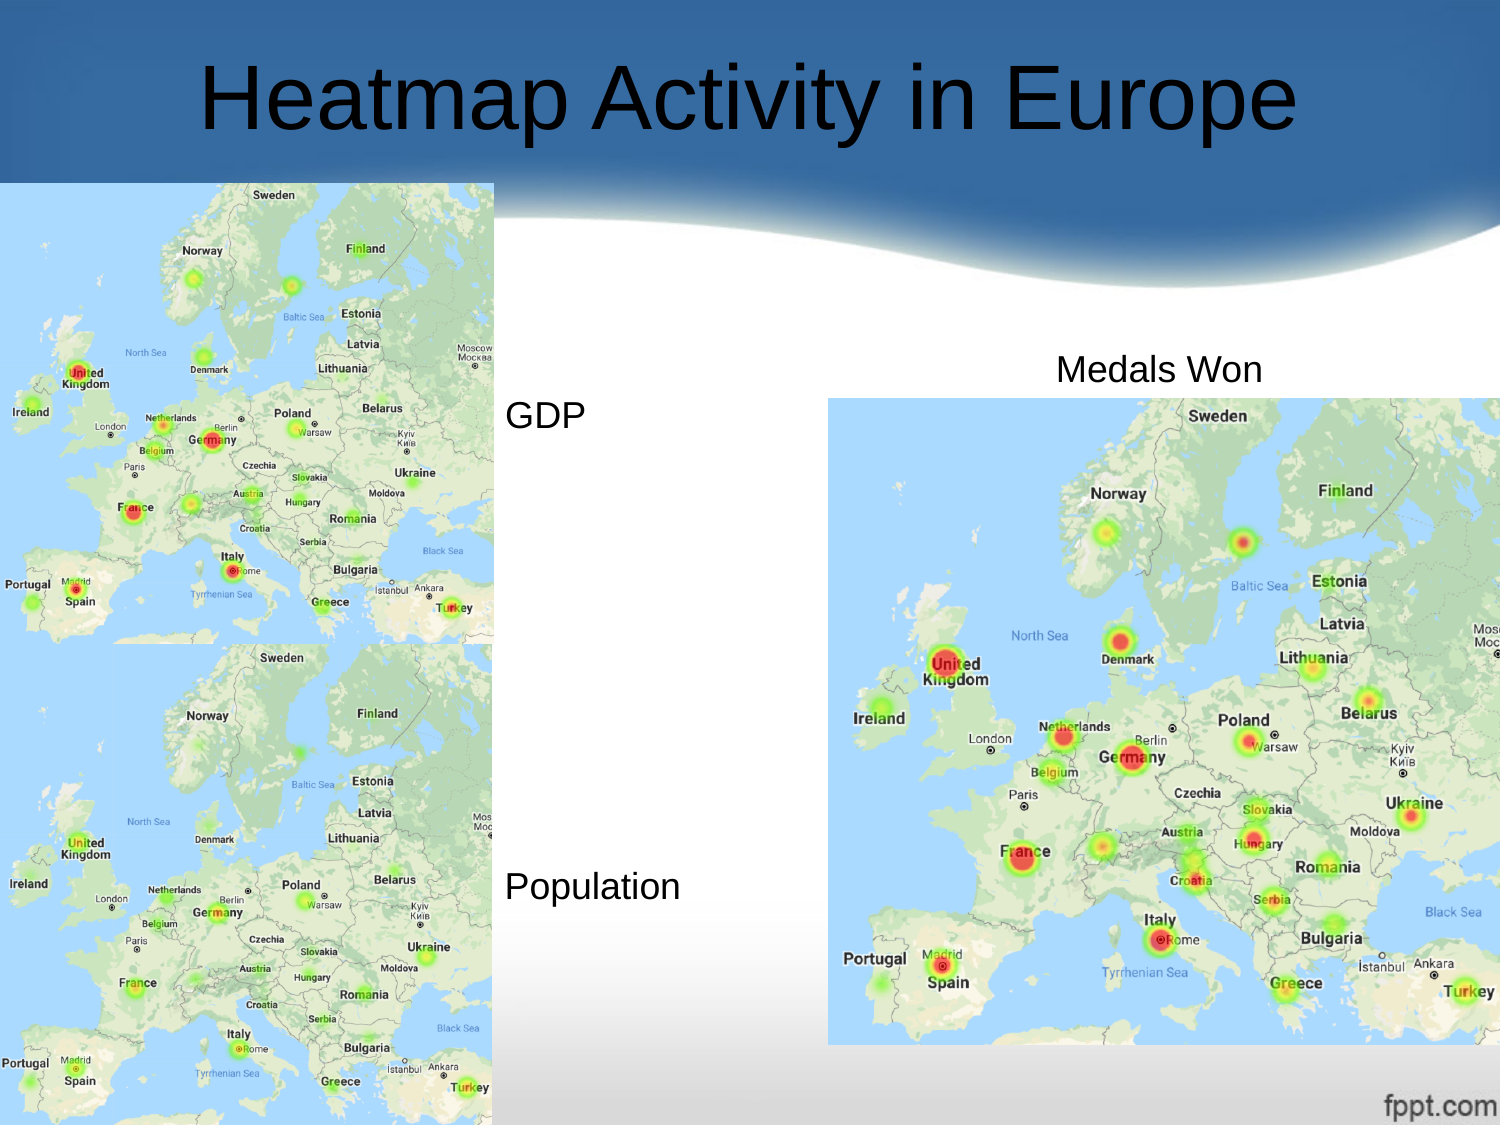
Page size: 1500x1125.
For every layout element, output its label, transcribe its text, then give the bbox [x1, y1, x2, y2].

text_box GDP [494, 383, 727, 444]
picture [0, 0, 1500, 1125]
text_box Heatmap Activity in Europe [70, 30, 1430, 156]
text_box Medals Won [1041, 338, 1288, 398]
text_box Population [492, 854, 715, 915]
